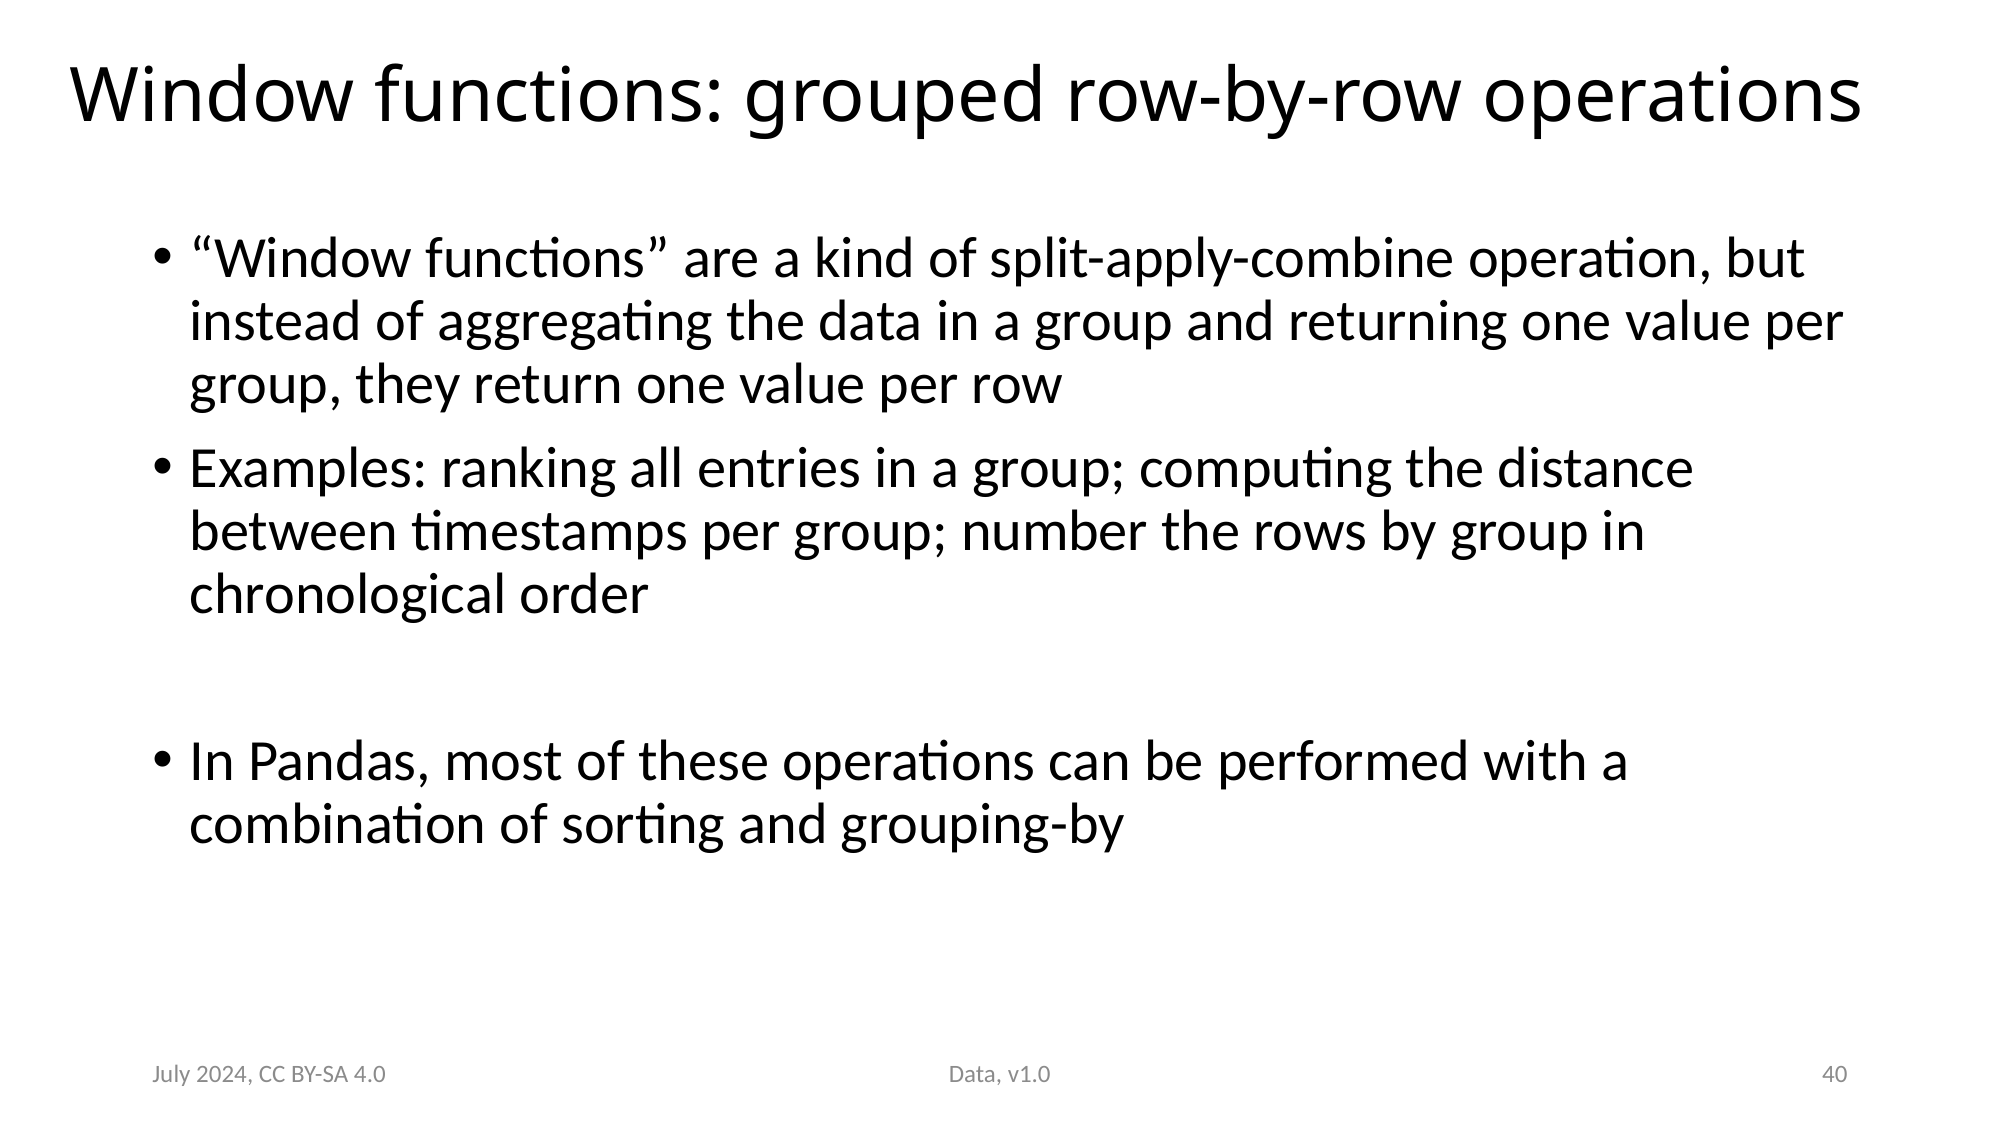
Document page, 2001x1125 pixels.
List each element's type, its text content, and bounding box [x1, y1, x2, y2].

title Window functions: grouped row-by-row operations [55, 23, 1934, 172]
footer Data, v1.0 [662, 1042, 1338, 1103]
list “Window functions” are a kind of split-apply-combine operation, but instead of aggregating the data in a group and returning one value per group, they return one value per row Examples: ranking all entries in a group; computing the distance between timestamps per group; number the rows by group in chronological order In Pandas, most of these operations can be performed with a combination of sorting and grouping-by [137, 219, 1863, 1014]
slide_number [137, 1042, 588, 1103]
slide_number 40 [1412, 1042, 1863, 1103]
